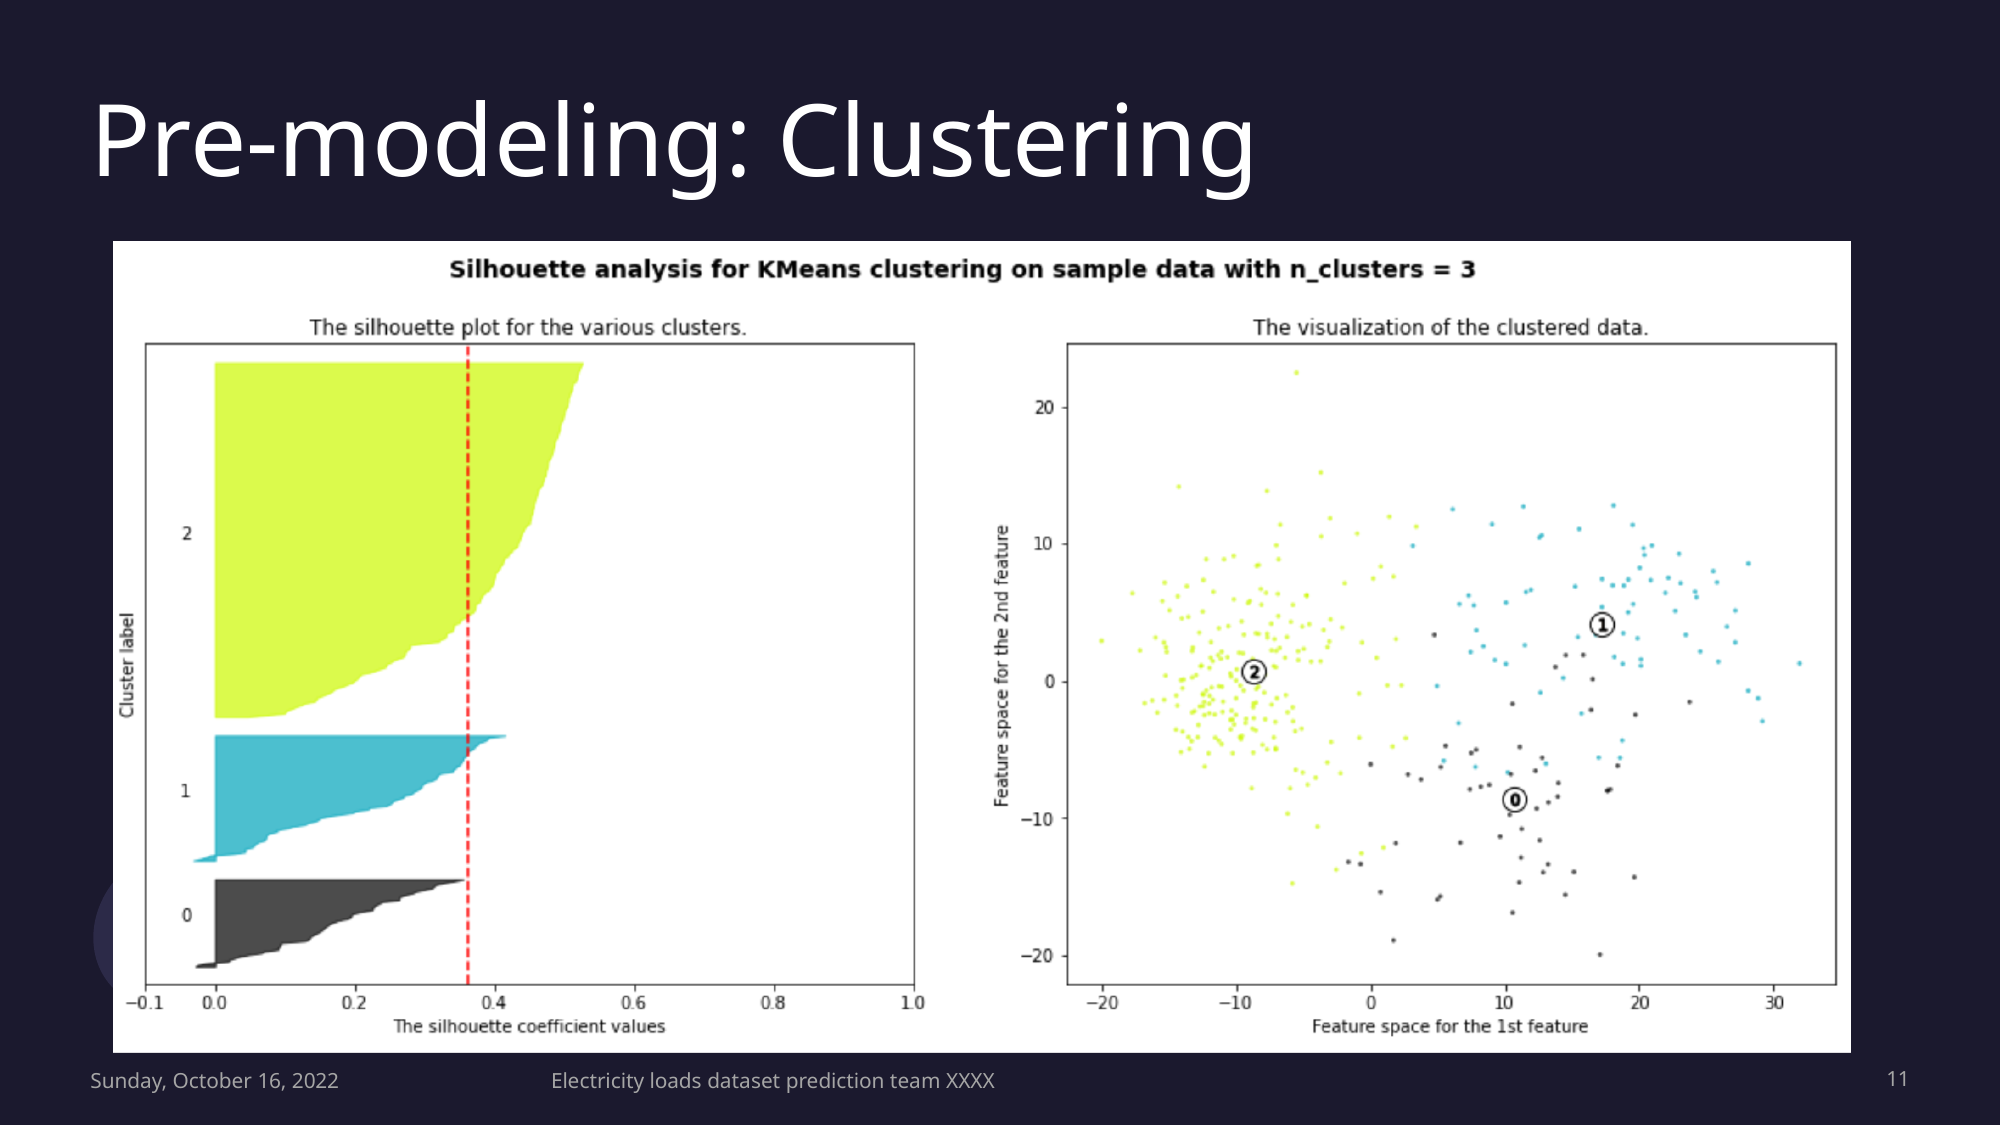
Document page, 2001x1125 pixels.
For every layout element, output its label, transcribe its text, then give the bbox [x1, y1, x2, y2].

slide_number ‹#› [1632, 1067, 1910, 1093]
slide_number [90, 1067, 522, 1093]
title Pre-modeling: Clustering [90, 90, 1910, 309]
picture [113, 241, 1852, 1054]
footer Electricity loads dataset prediction team XXXX [551, 1067, 1598, 1093]
